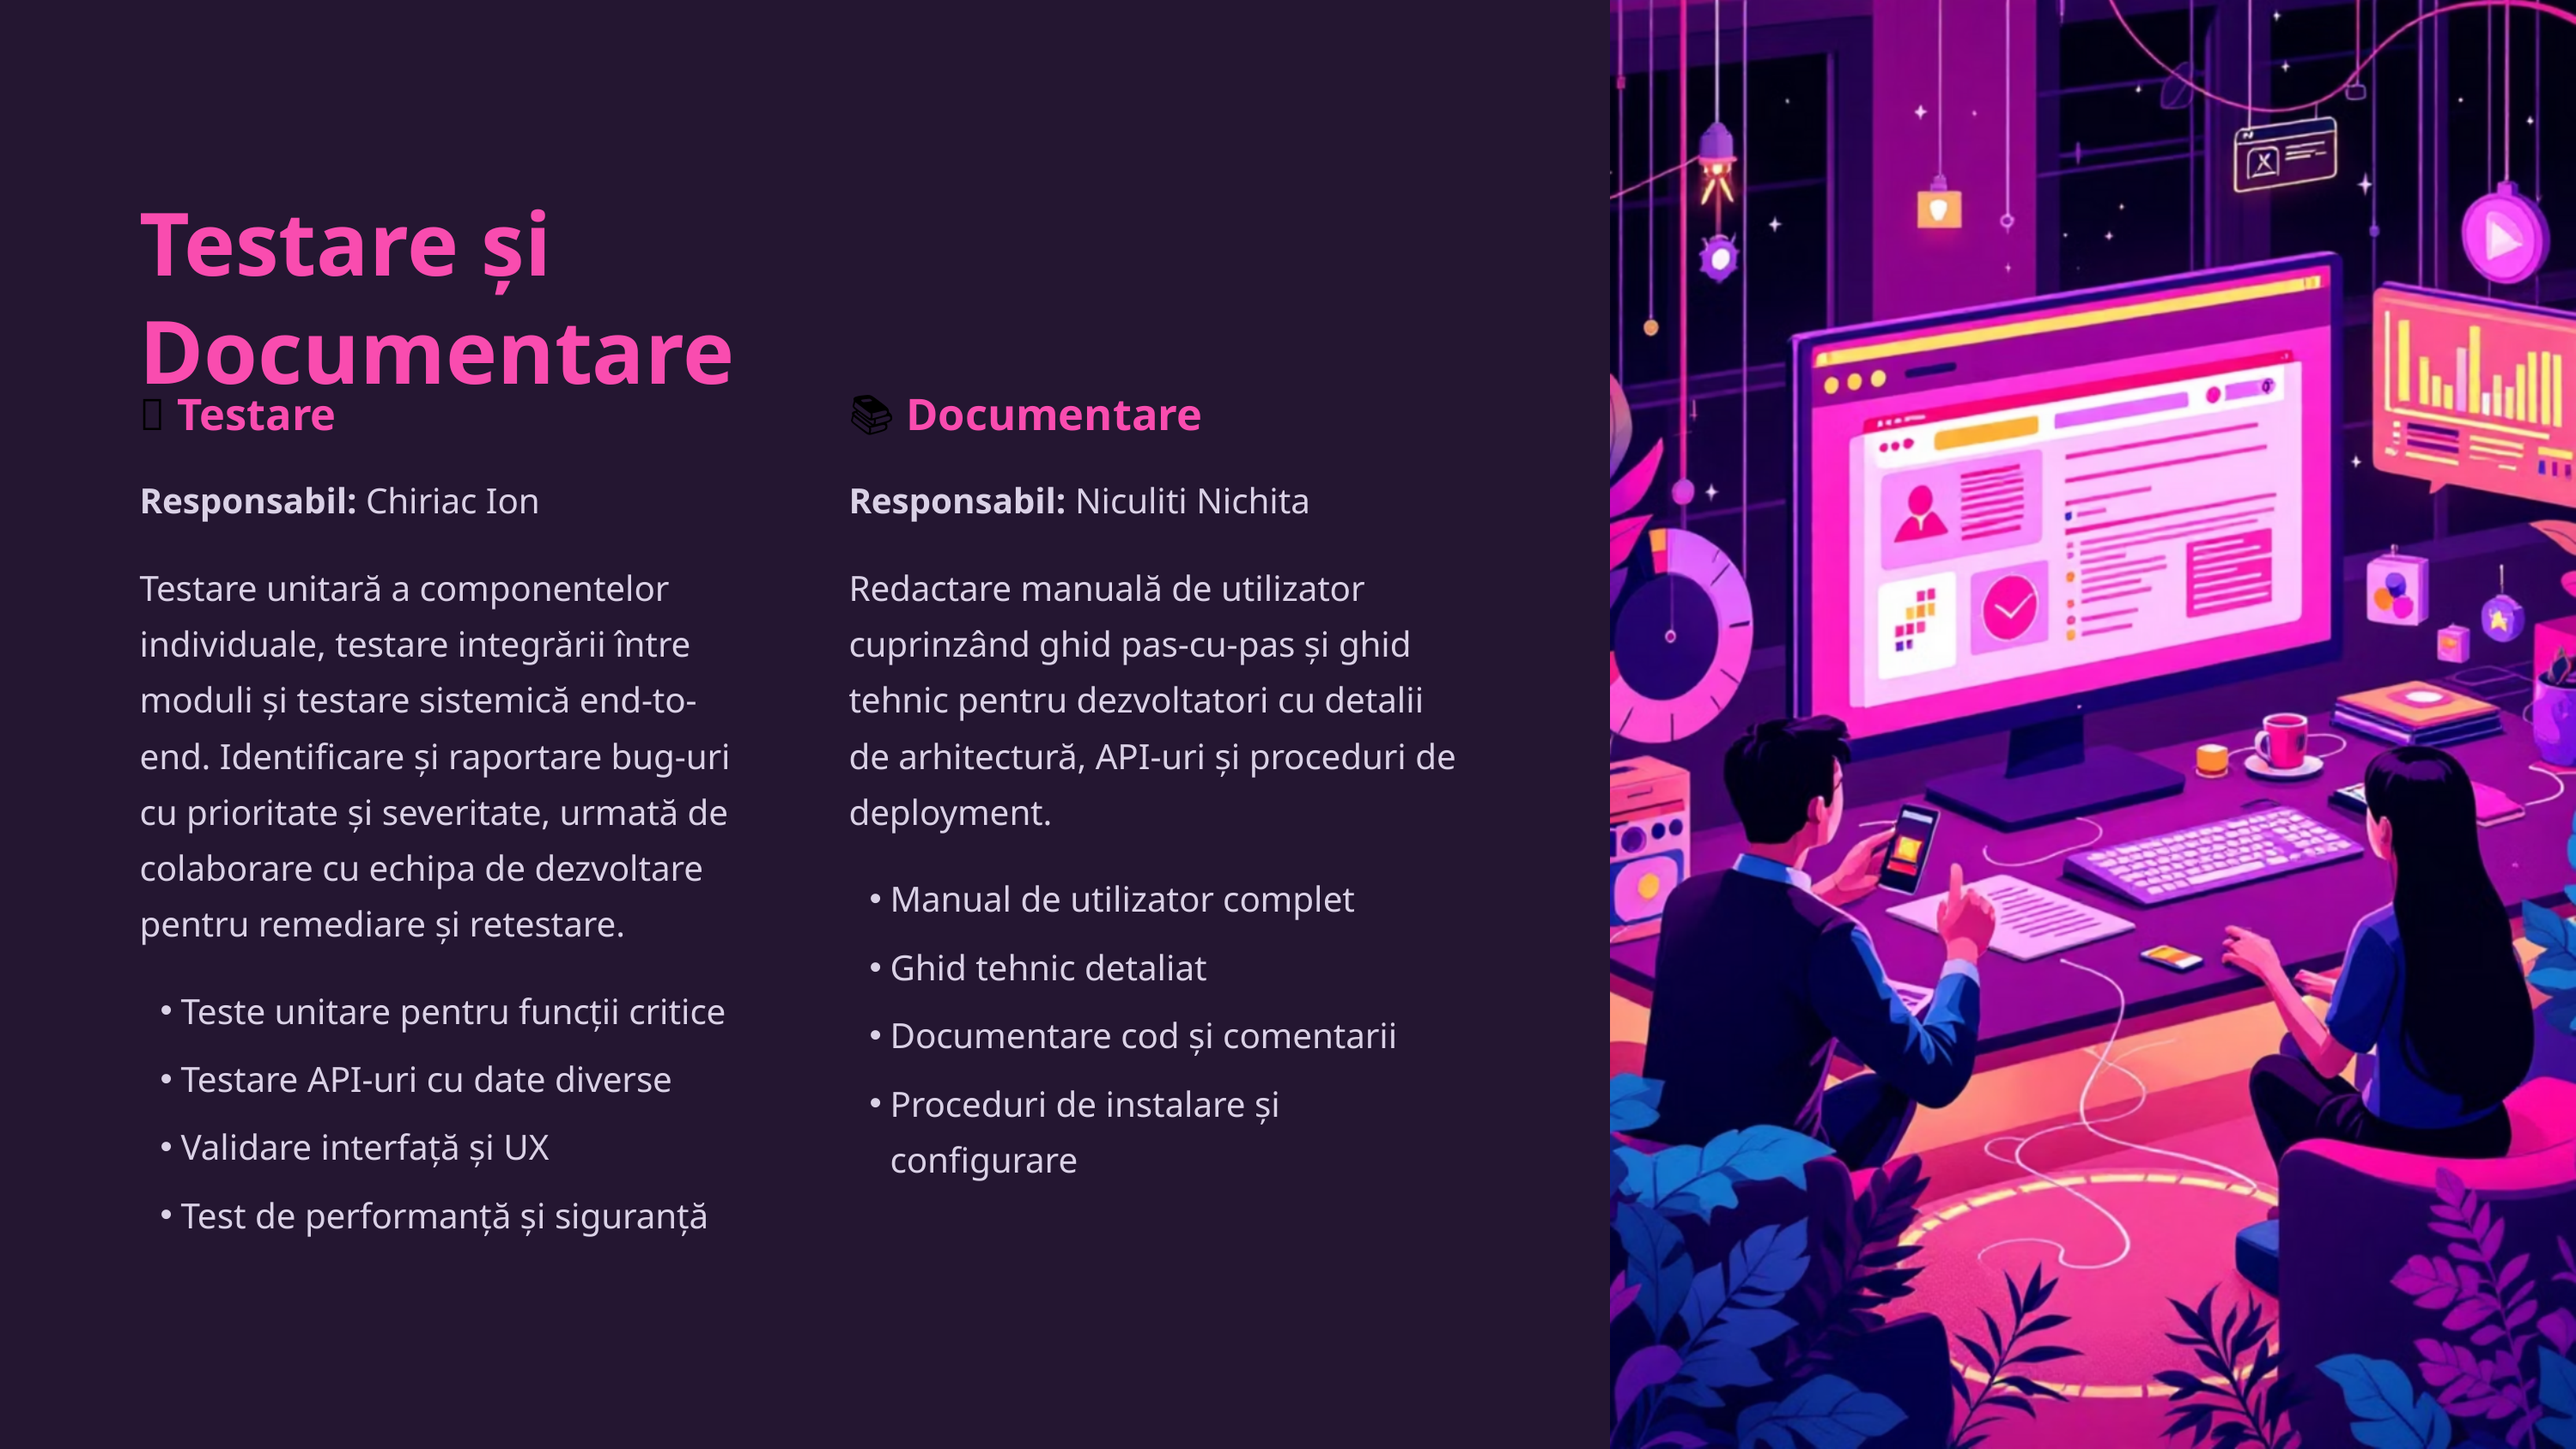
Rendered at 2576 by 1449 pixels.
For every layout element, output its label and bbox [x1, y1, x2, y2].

text_box [1609, 0, 2576, 1449]
text_box [0, 0, 1607, 1449]
